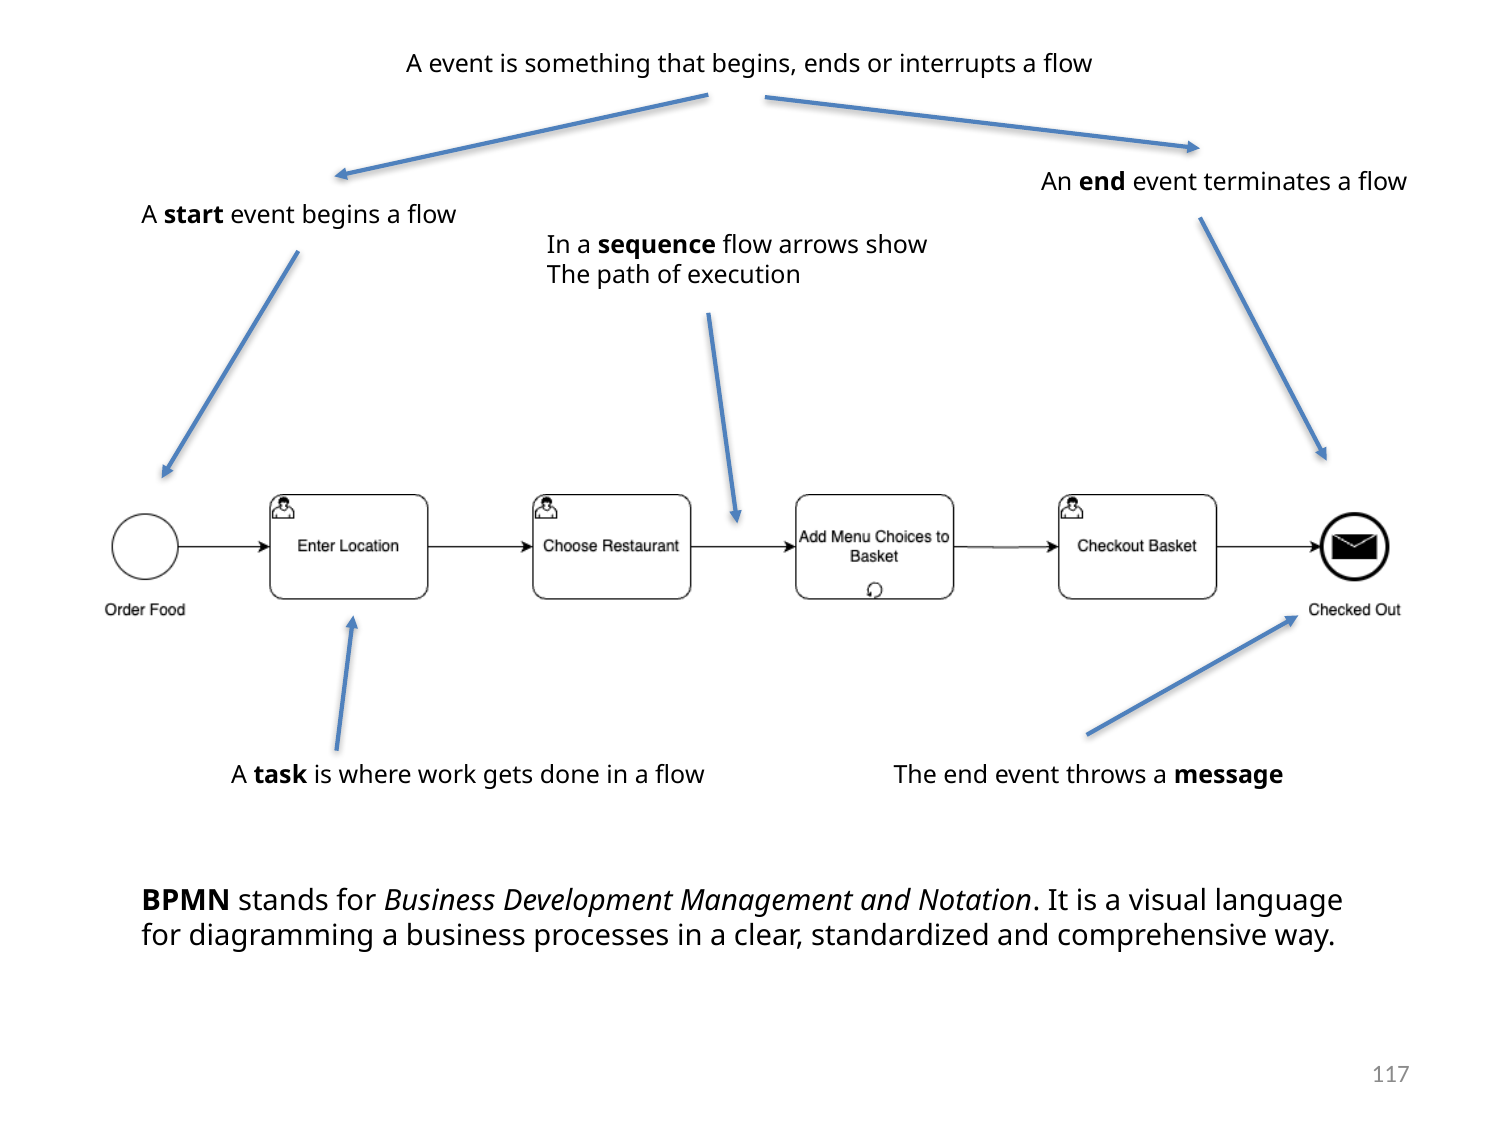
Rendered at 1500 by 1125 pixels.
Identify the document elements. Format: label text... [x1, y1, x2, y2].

text_box A event is something that begins, ends or interrupts a flow [391, 40, 1109, 86]
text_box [161, 250, 299, 479]
picture [96, 493, 1404, 631]
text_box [764, 96, 1201, 149]
text_box In a sequence flow arrows show The path of execution [532, 221, 943, 296]
text_box An end event terminates a flow [1026, 158, 1423, 203]
slide_number 117 [1074, 1042, 1425, 1103]
text_box A task is where work gets done in a flow [216, 750, 721, 796]
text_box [1086, 615, 1299, 736]
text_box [1199, 217, 1327, 461]
text_box BPMN stands for Business Development Management and Notation. It is a visual language for diagramming a business processes in a clear, standardized and comprehensive way. [126, 873, 1403, 959]
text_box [333, 94, 709, 177]
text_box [707, 312, 738, 524]
text_box The end event throws a message [878, 751, 1327, 796]
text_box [336, 615, 354, 751]
text_box A start event begins a flow [126, 191, 472, 237]
